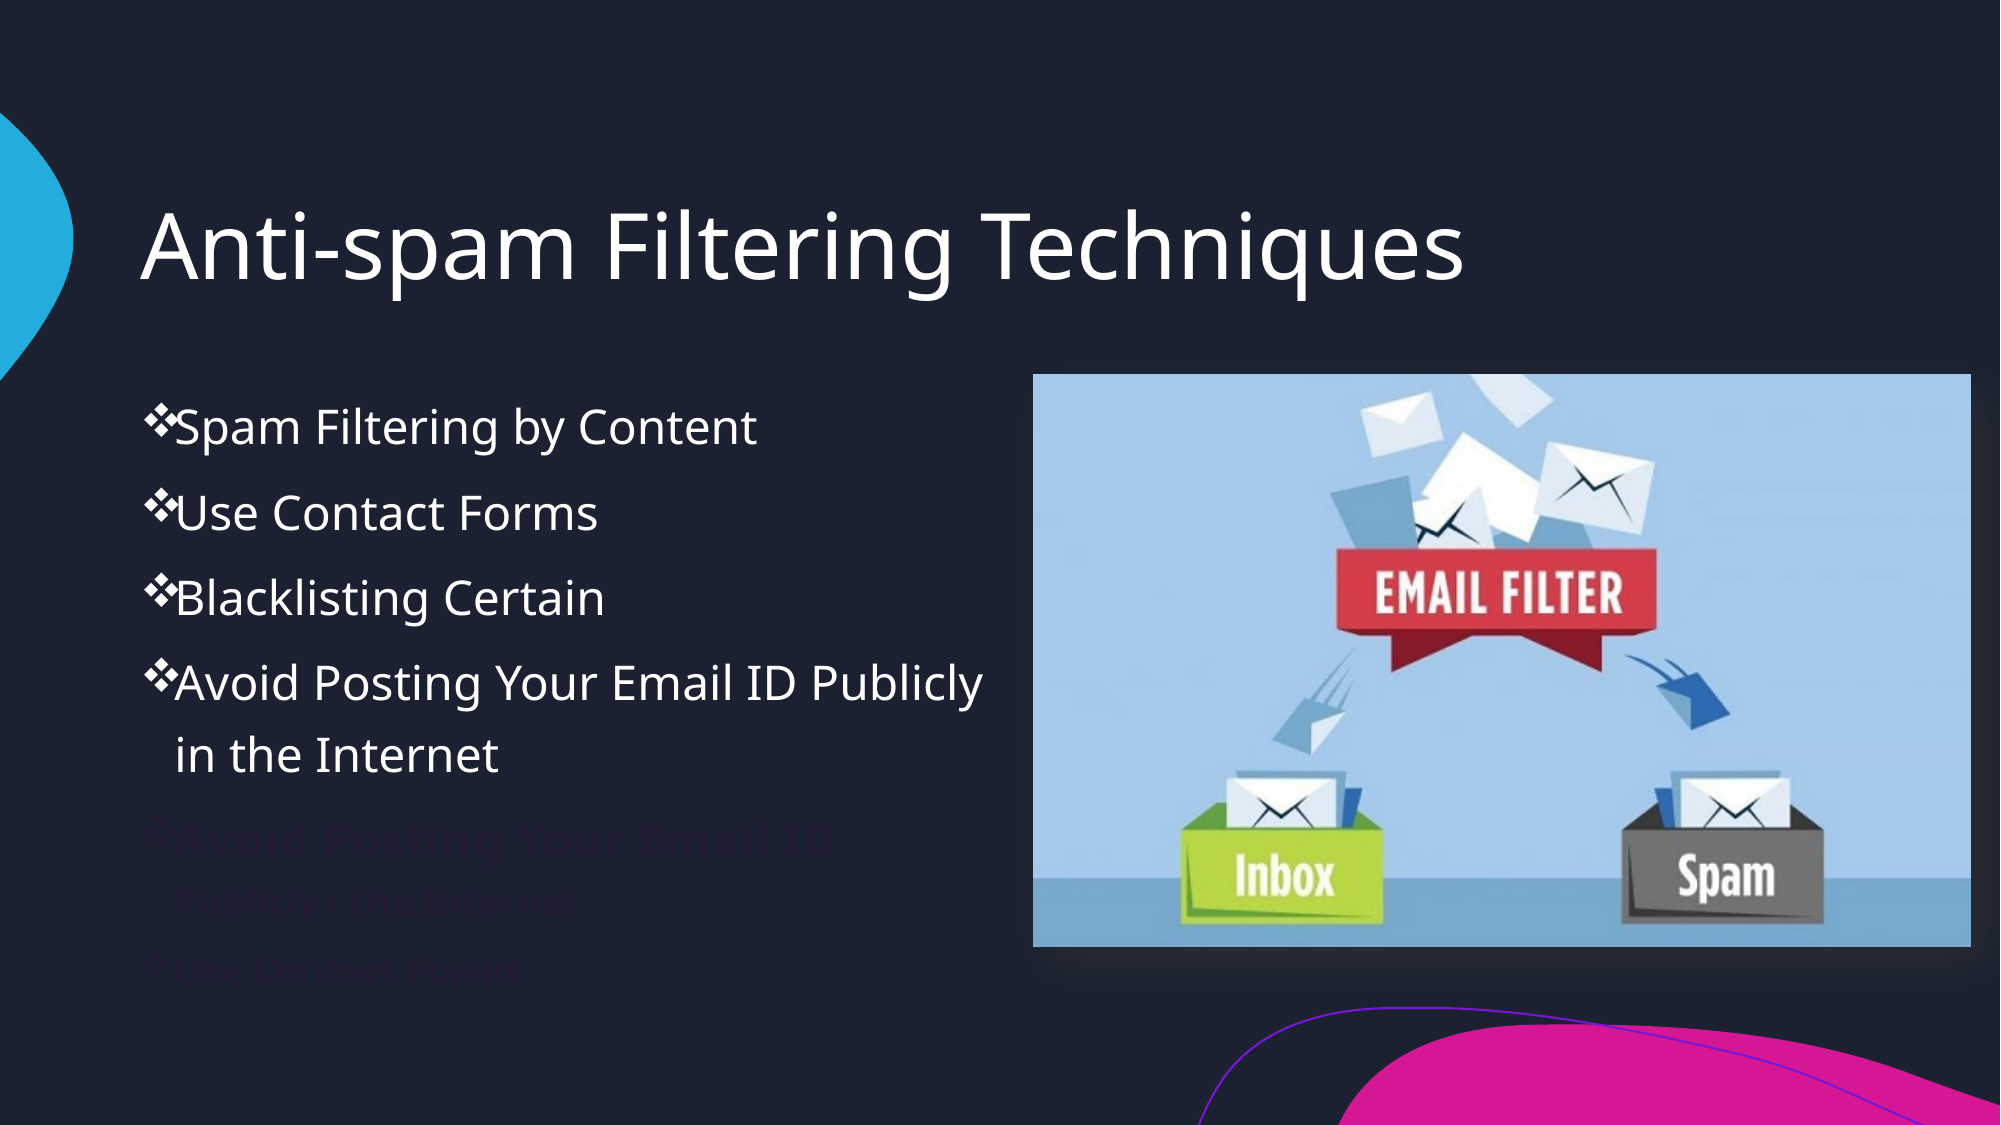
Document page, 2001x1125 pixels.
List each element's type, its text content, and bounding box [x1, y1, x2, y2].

picture [1033, 374, 1971, 947]
list Spam Filtering by Content Use Contact Forms Blacklisting Certain Avoid Posting Your Email ID Publicly in the Internet Avoid Posting Your Email ID Publicly i the Internet Use Contact Forms [125, 375, 1000, 1002]
title Anti-spam Filtering Techniques [125, 125, 1875, 375]
